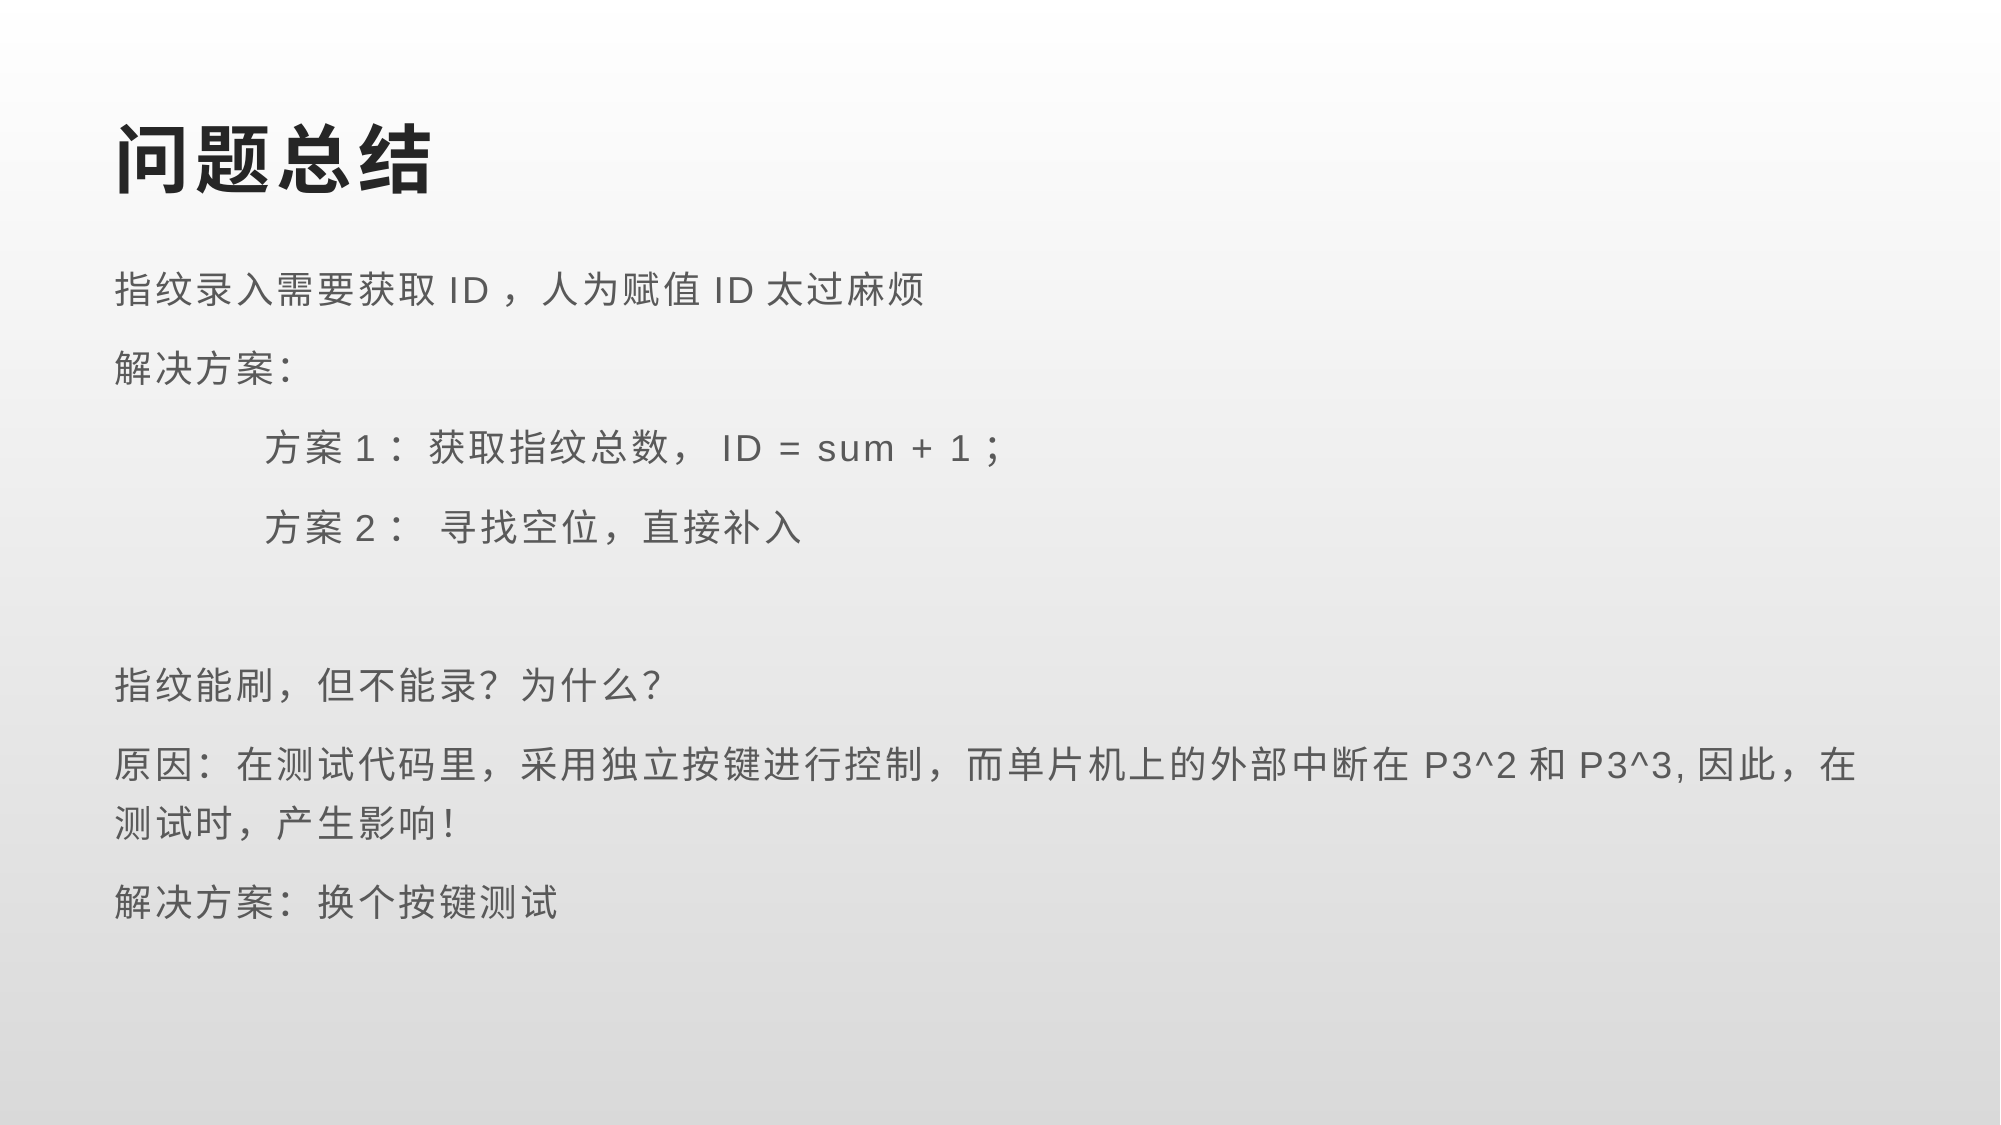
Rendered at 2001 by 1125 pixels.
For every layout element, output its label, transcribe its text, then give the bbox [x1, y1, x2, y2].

title 问题总结 [99, 99, 1900, 216]
list 指纹录入需要获取ID，人为赋值ID太过麻烦 解决方案： 方案1：获取指纹总数，ID = sum + 1； 方案2： 寻找空位，直接补入 指纹能刷，但不能录？为什么？ 原因：在测试代码里，采用独立按键进行控制，而单片机上的外部中断在P3^2和P3^3,因此，在测试时，产生影响！ 解决方案：换个按键测试 [99, 244, 1900, 1026]
